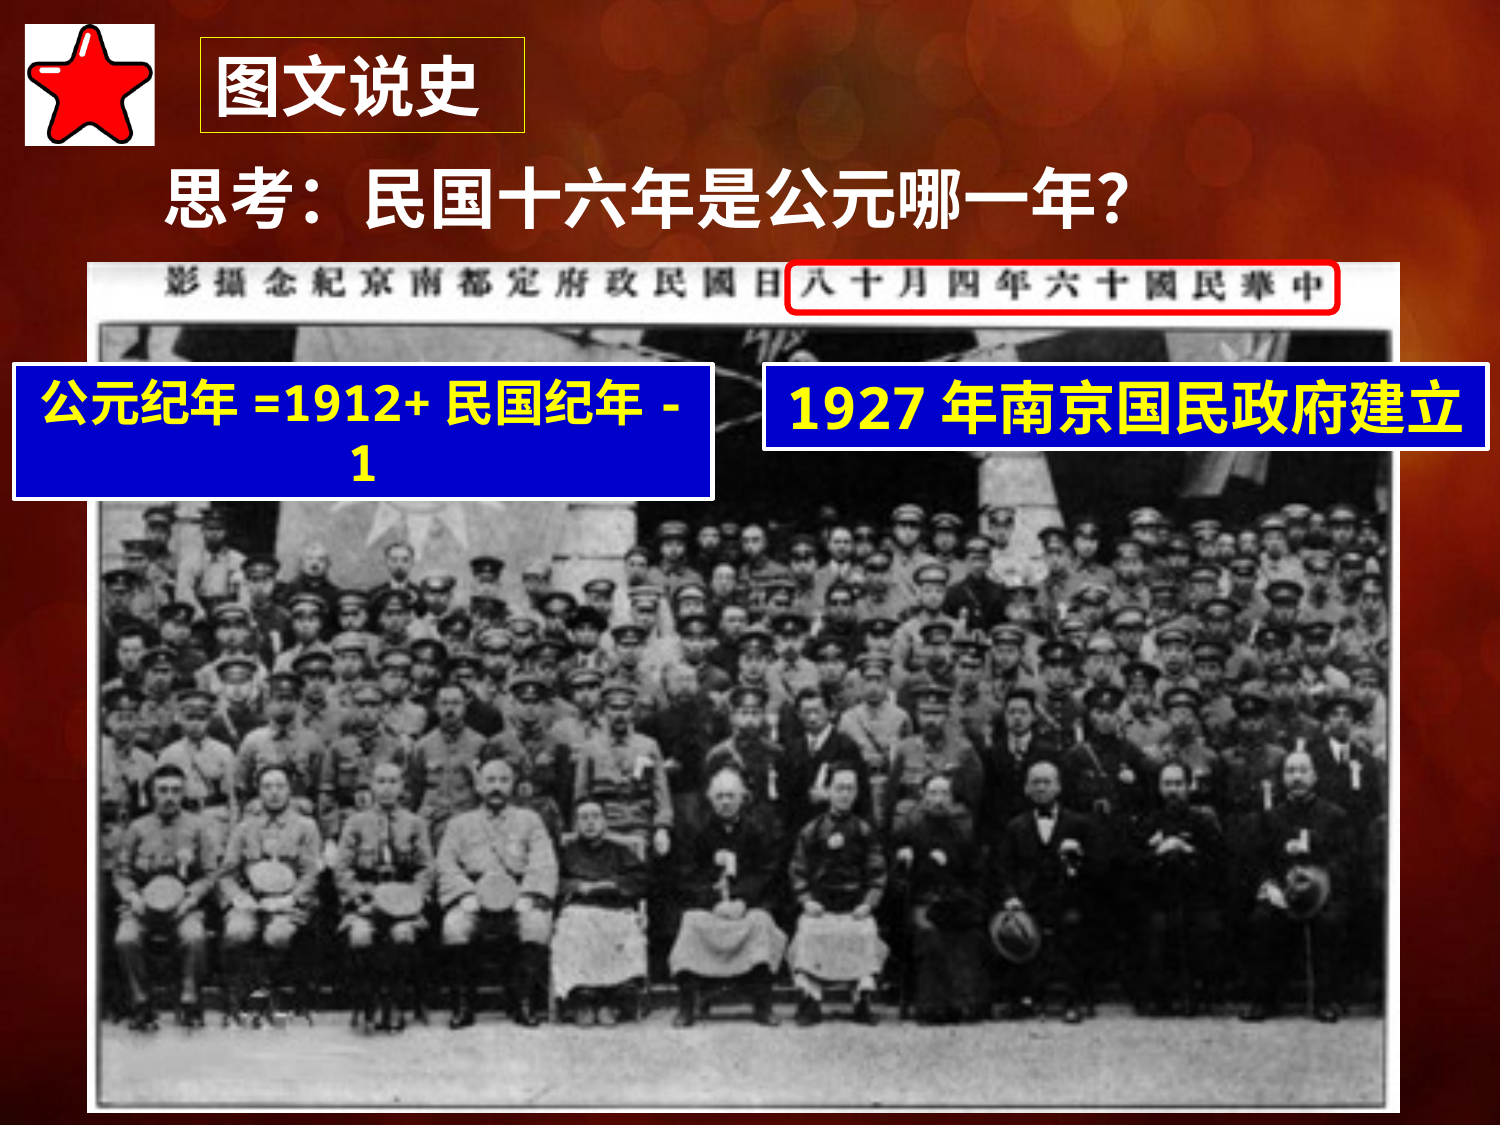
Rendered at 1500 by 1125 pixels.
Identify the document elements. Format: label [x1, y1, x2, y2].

text_box [24, 24, 526, 146]
picture [0, 0, 1500, 1125]
